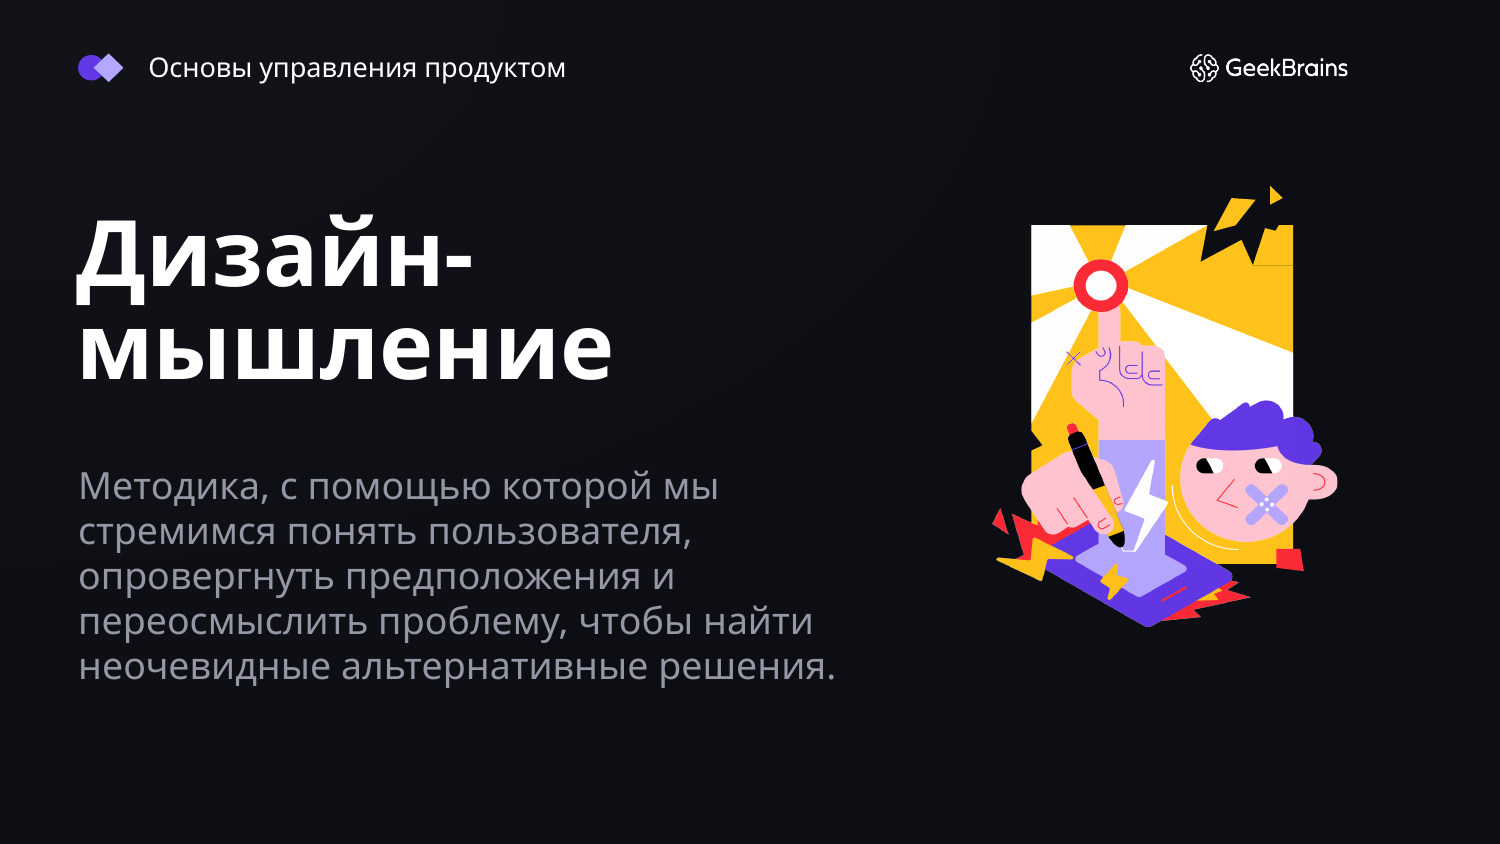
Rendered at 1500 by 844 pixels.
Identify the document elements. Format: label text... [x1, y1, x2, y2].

picture [0, 0, 1500, 844]
text_box [78, 54, 102, 81]
text_box [93, 53, 124, 82]
text_box Дизайн- мышление [73, 210, 919, 410]
text_box Методика, с помощью которой мы стремимся понять пользователя, опровергнуть предположения и переосмыслить проблему, чтобы найти неочевидные альтернативные решения. [78, 461, 837, 597]
text_box Основы управления продуктом [141, 43, 1029, 81]
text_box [991, 185, 1338, 628]
